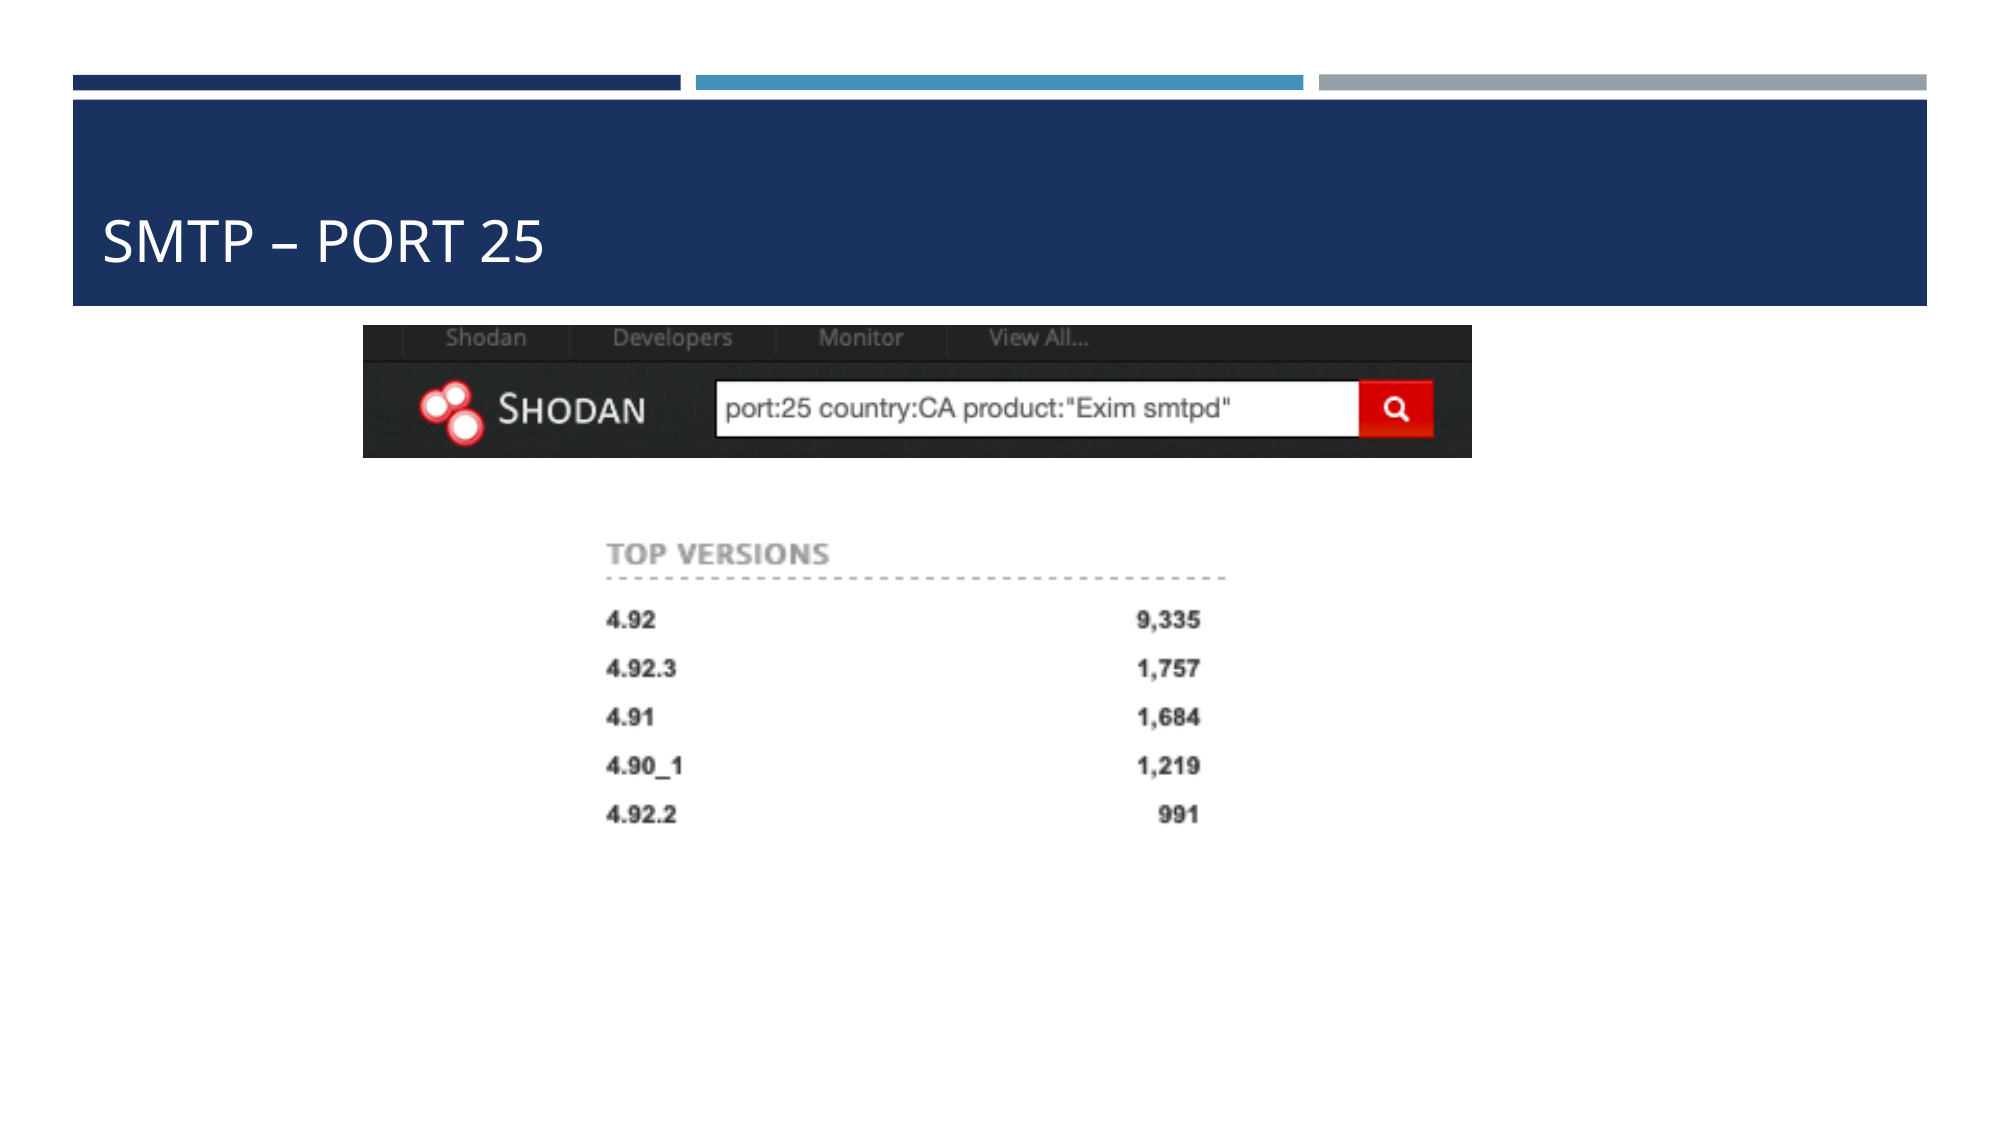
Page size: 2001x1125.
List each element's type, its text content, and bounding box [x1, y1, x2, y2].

picture [362, 325, 1472, 458]
picture [574, 501, 1308, 944]
title SMTP – Port 25 [94, 119, 1906, 283]
